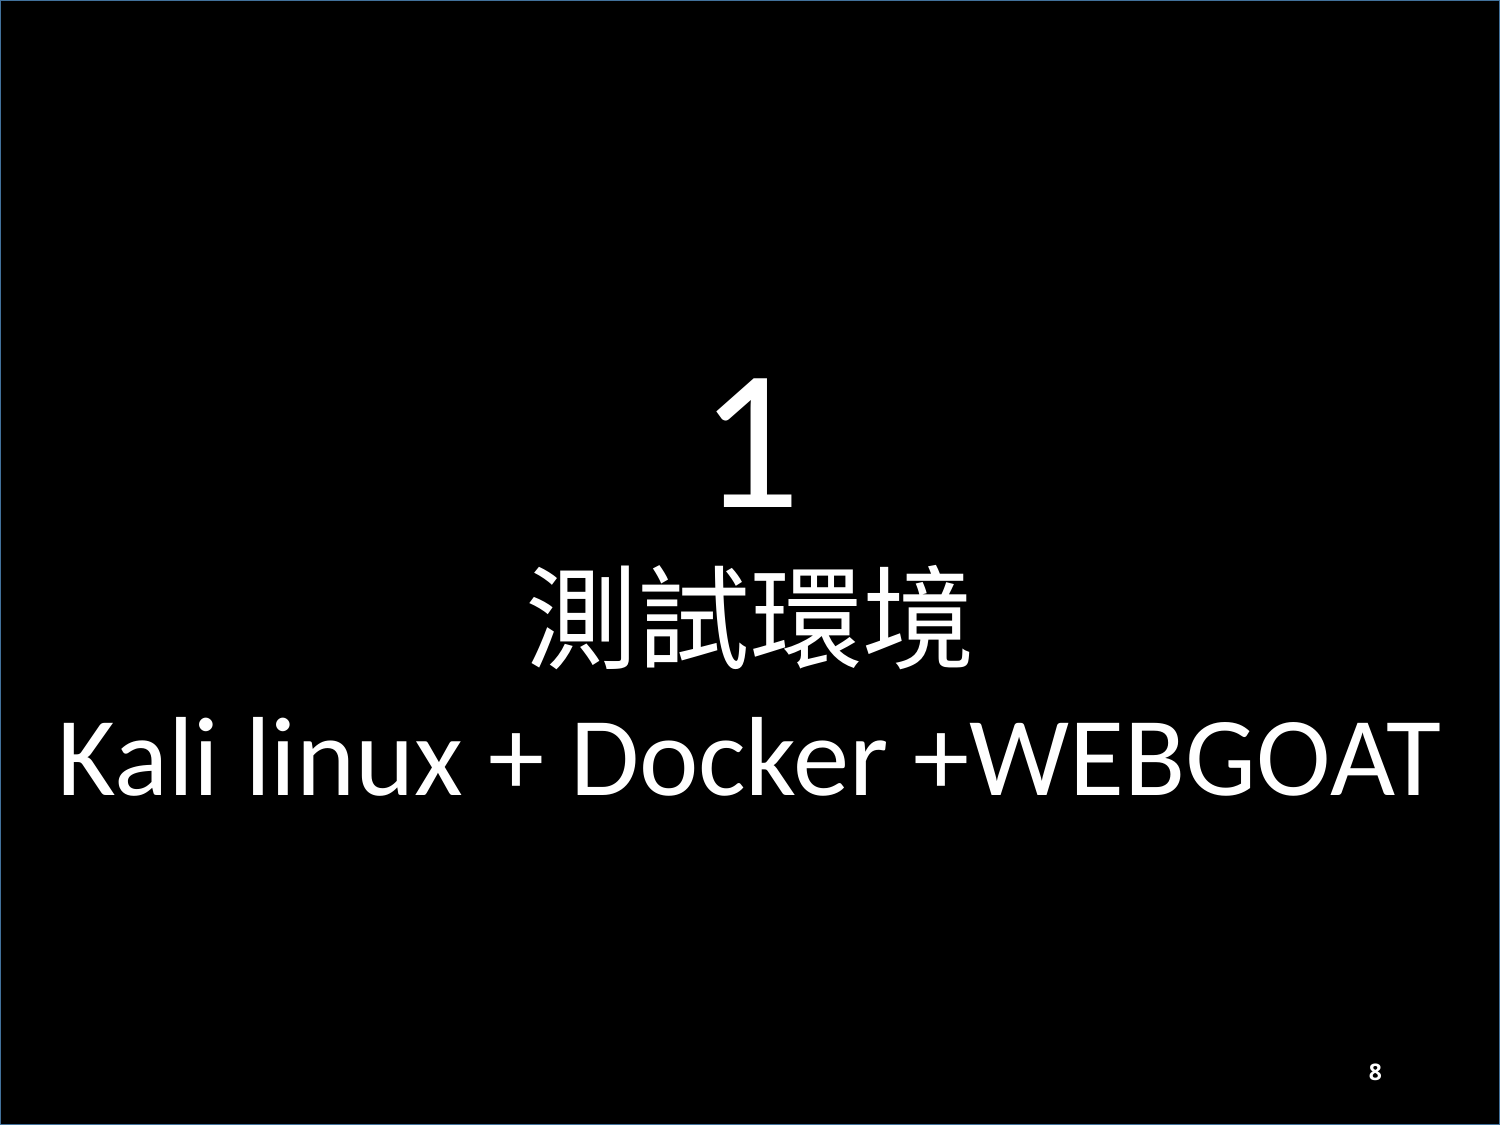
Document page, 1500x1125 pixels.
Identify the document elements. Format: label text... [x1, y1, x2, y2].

text_box 1 測試環境 Kali linux + Docker +WEBGOAT [0, 0, 1500, 1125]
slide_number 8 [1059, 1042, 1397, 1103]
